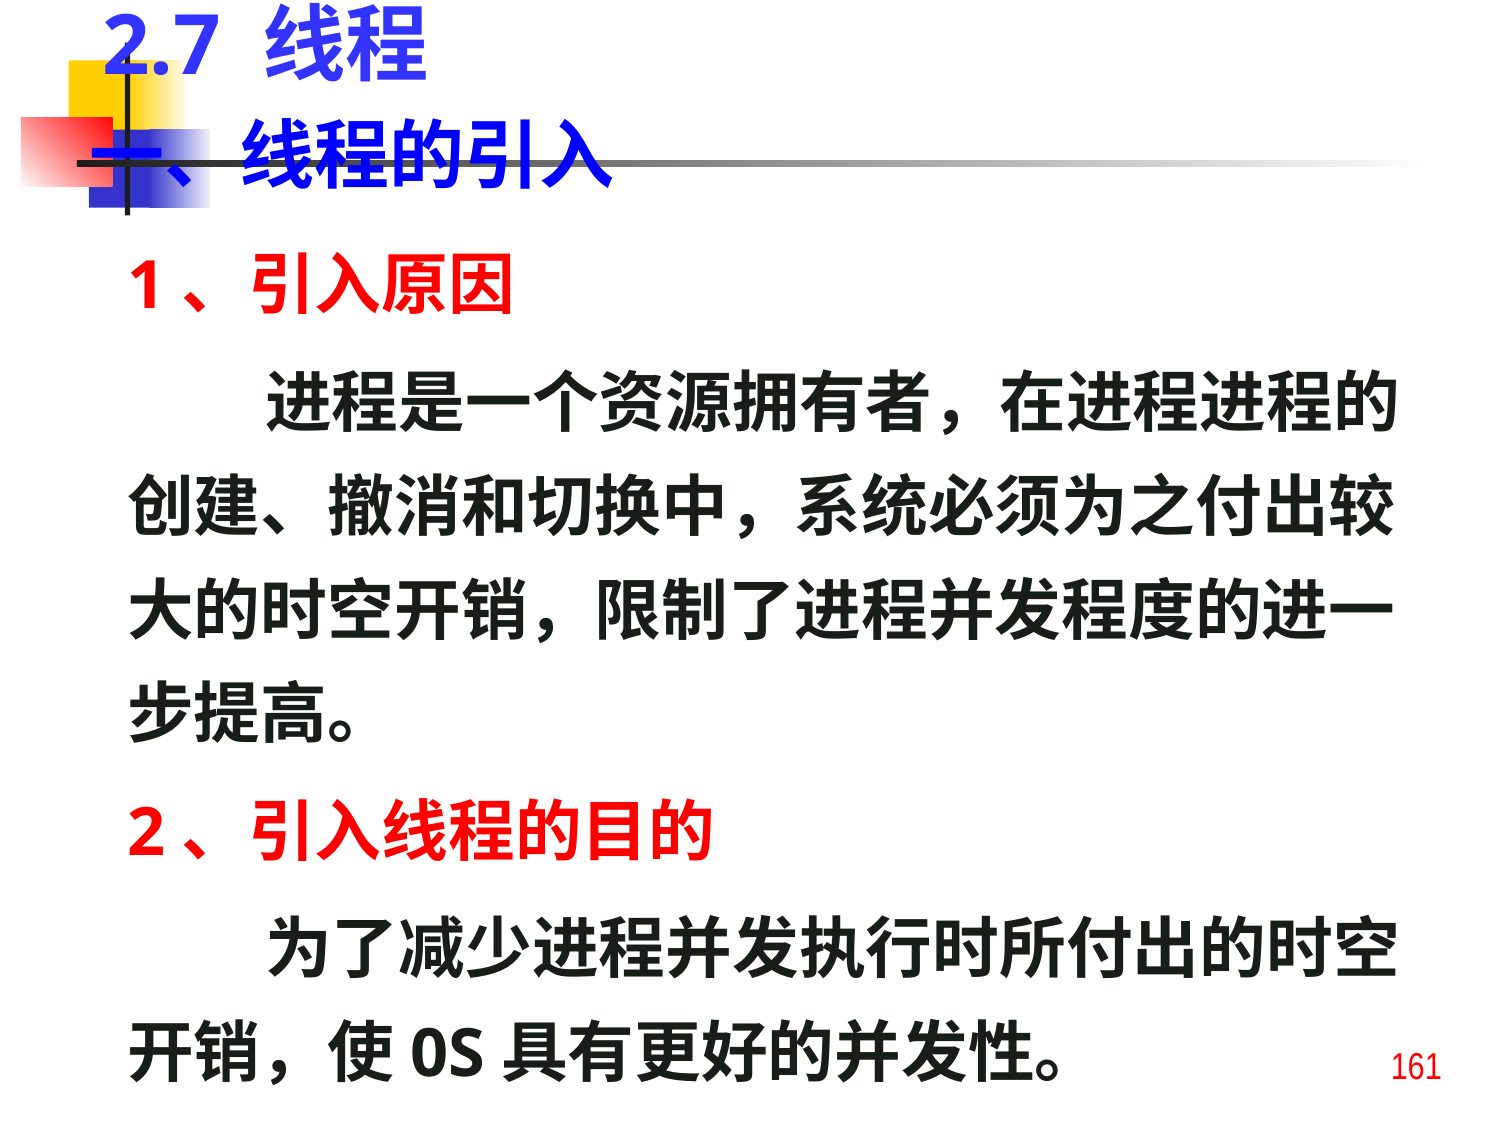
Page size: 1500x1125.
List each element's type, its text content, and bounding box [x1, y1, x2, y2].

text_box 161 [1376, 1034, 1471, 1094]
text_box 2.7 线程 [87, 0, 939, 99]
text_box 1、引入原因 进程是一个资源拥有者，在进程进程的创建、撤消和切换中，系统必须为之付出较大的时空开销，限制了进程并发程度的进一步提高。 2、引入线程的目的 为了减少进程并发执行时所付出的时空开销，使0S具有更好的并发性。 [112, 210, 1463, 1098]
text_box 一、线程的引入 [75, 99, 1463, 205]
